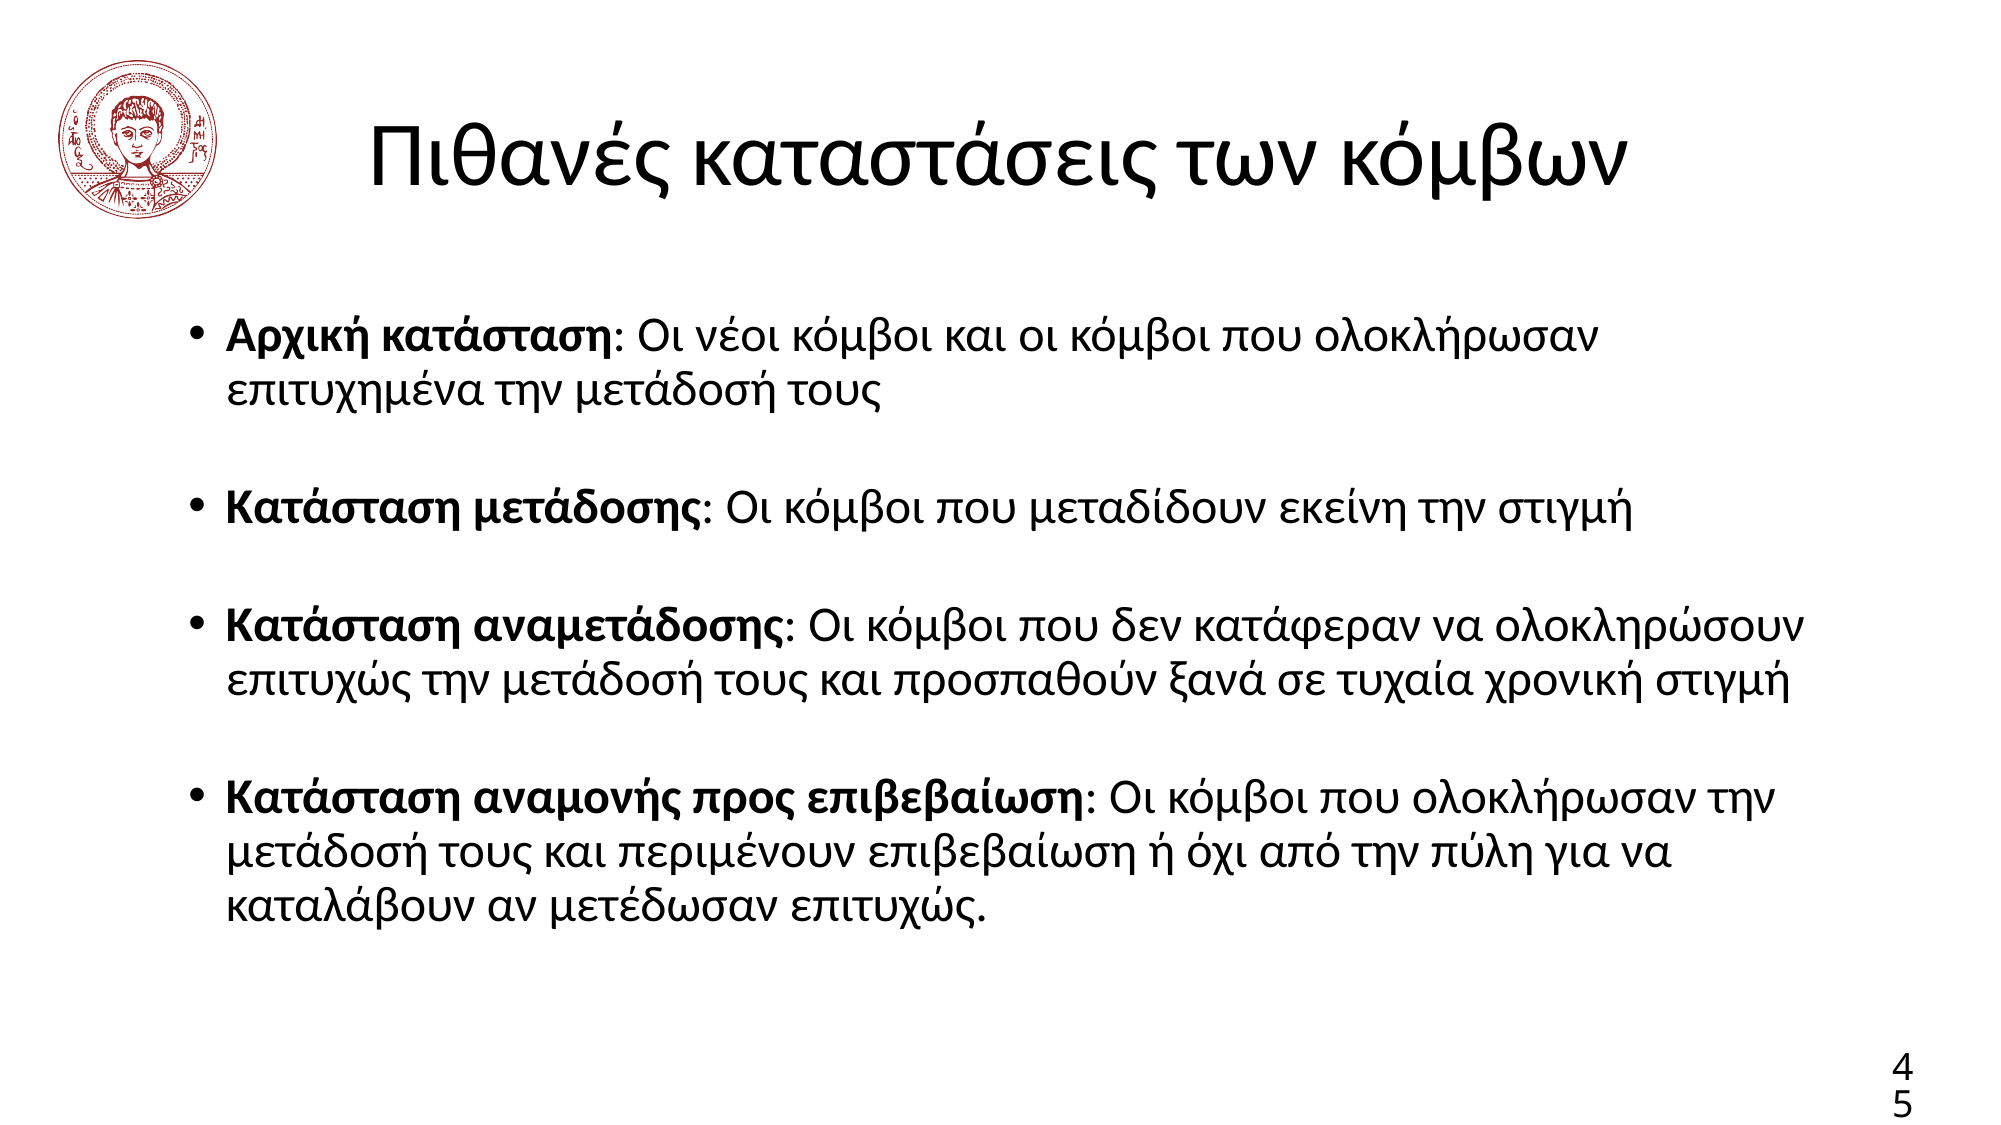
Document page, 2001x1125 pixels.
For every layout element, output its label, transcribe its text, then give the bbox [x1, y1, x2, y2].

picture [58, 60, 137, 219]
list Αρχική κατάσταση: Οι νέοι κόμβοι και οι κόμβοι που ολοκλήρωσαν επιτυχημένα την μετάδοσή τους Κατάσταση μετάδοσης: Οι κόμβοι που μεταδίδουν εκείνη την στιγμή Κατάσταση αναμετάδοσης: Οι κόμβοι που δεν κατάφεραν να ολοκληρώσουν επιτυχώς την μετάδοσή τους και προσπαθούν ξανά σε τυχαία χρονική στιγμή Κατάσταση αναμονής προς επιβεβαίωση: Οι κόμβοι που ολοκλήρωσαν την μετάδοσή τους και περιμένουν επιβεβαίωση ή όχι από την πύλη για να καταλάβουν αν μετέδωσαν επιτυχώς. [173, 300, 1827, 1015]
slide_number 45 [1877, 1035, 1950, 1096]
title Πιθανές καταστάσεις των κόμβων [137, 46, 1863, 264]
